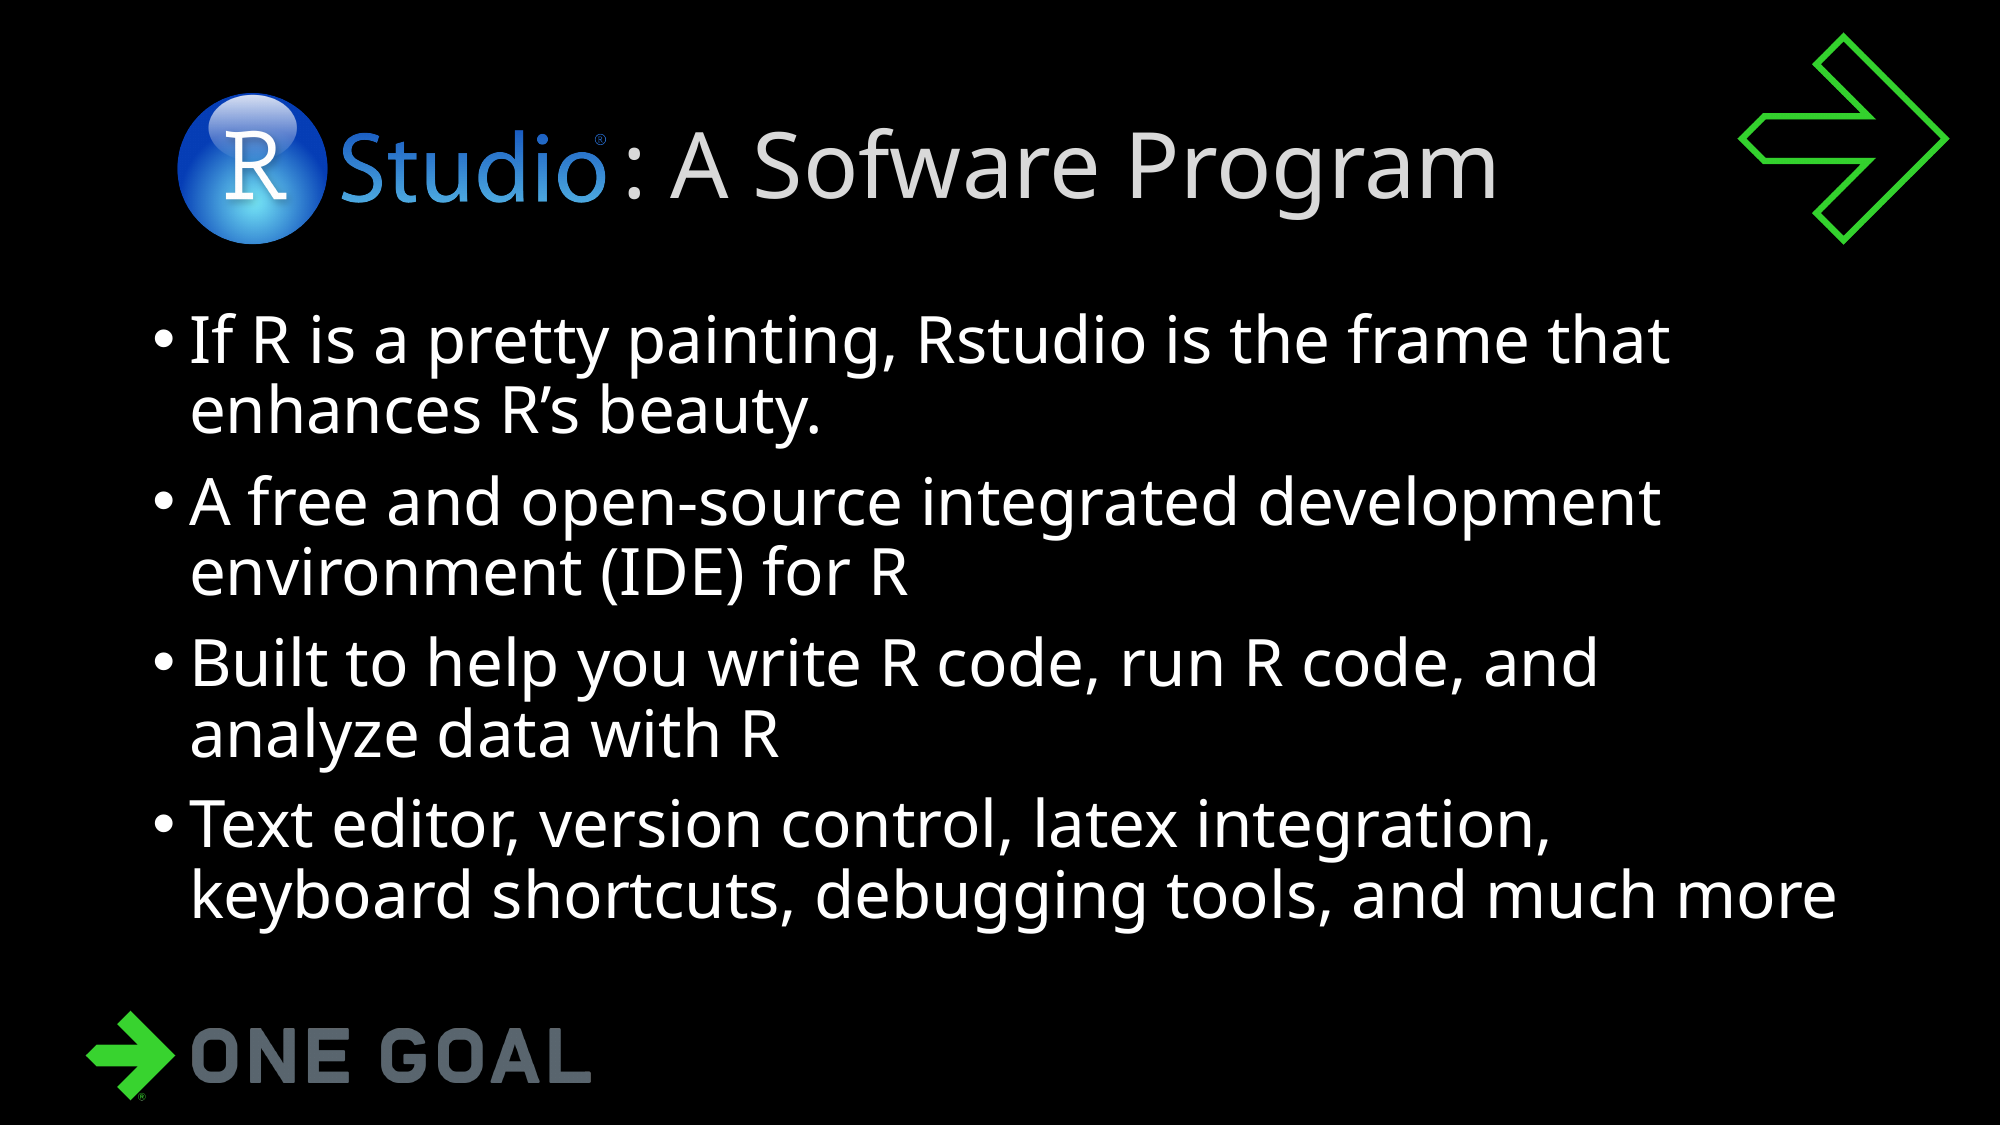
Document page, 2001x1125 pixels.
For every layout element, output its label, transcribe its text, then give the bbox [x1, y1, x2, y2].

title : A Sofware Program [607, 59, 1555, 278]
list If R is a pretty painting, Rstudio is the frame that enhances R’s beauty. A free and open-source integrated development environment (IDE) for R Built to help you write R code, run R code, and analyze data with R Text editor, version control, latex integration, keyboard shortcuts, debugging tools, and much more [137, 299, 1863, 1014]
picture [85, 1010, 608, 1101]
picture [1735, 30, 1952, 247]
picture [175, 92, 608, 245]
